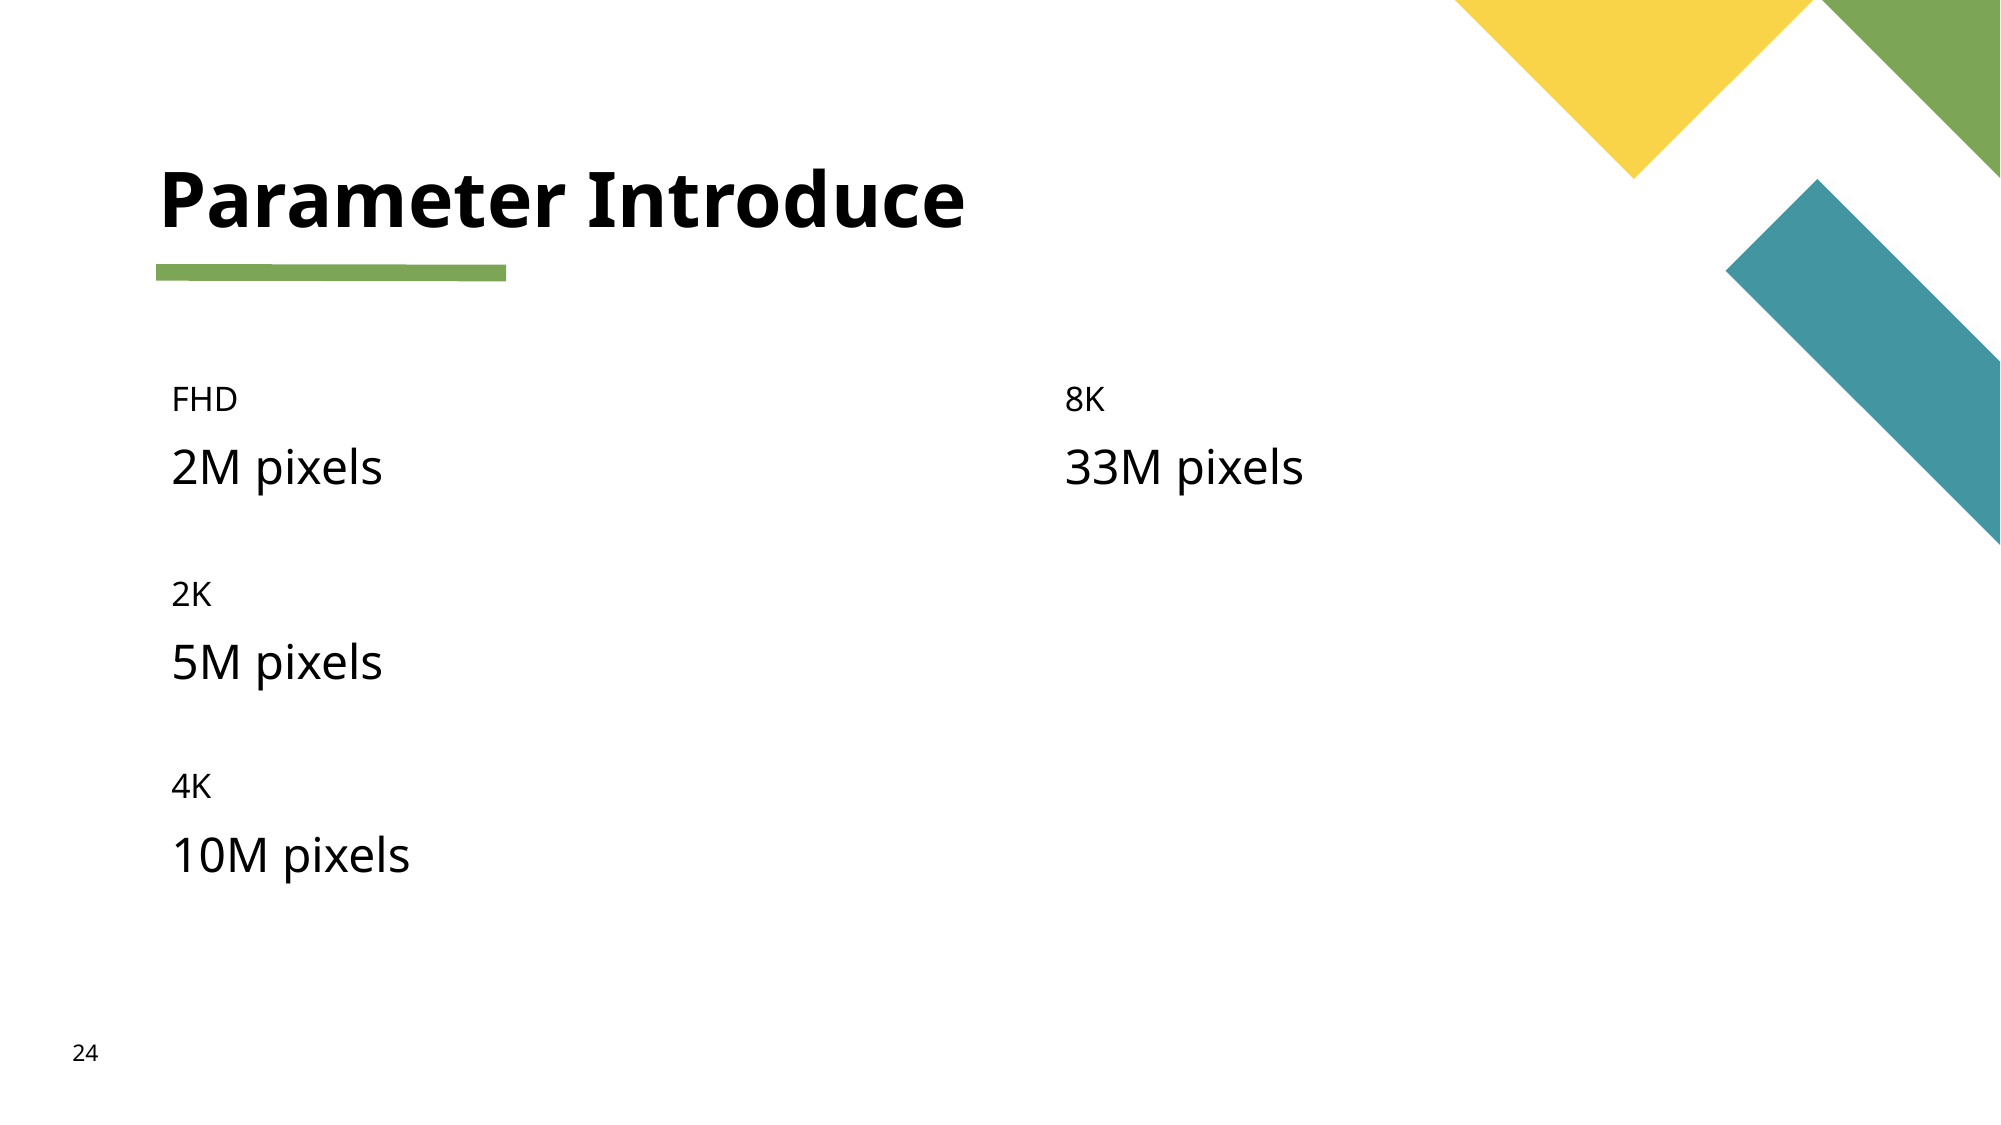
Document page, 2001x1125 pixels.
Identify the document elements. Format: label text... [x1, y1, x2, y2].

list 5M pixels [156, 630, 951, 735]
slide_number ‹#› [72, 1038, 159, 1080]
list 33M pixels [1049, 435, 1844, 530]
list 8K [1049, 375, 1844, 427]
list 2K [156, 569, 951, 622]
list 4K [156, 762, 950, 815]
list 2M pixels [156, 435, 950, 530]
title Parameter Introduce [158, 144, 969, 245]
list FHD [156, 375, 950, 427]
list 10M pixels [156, 823, 950, 973]
